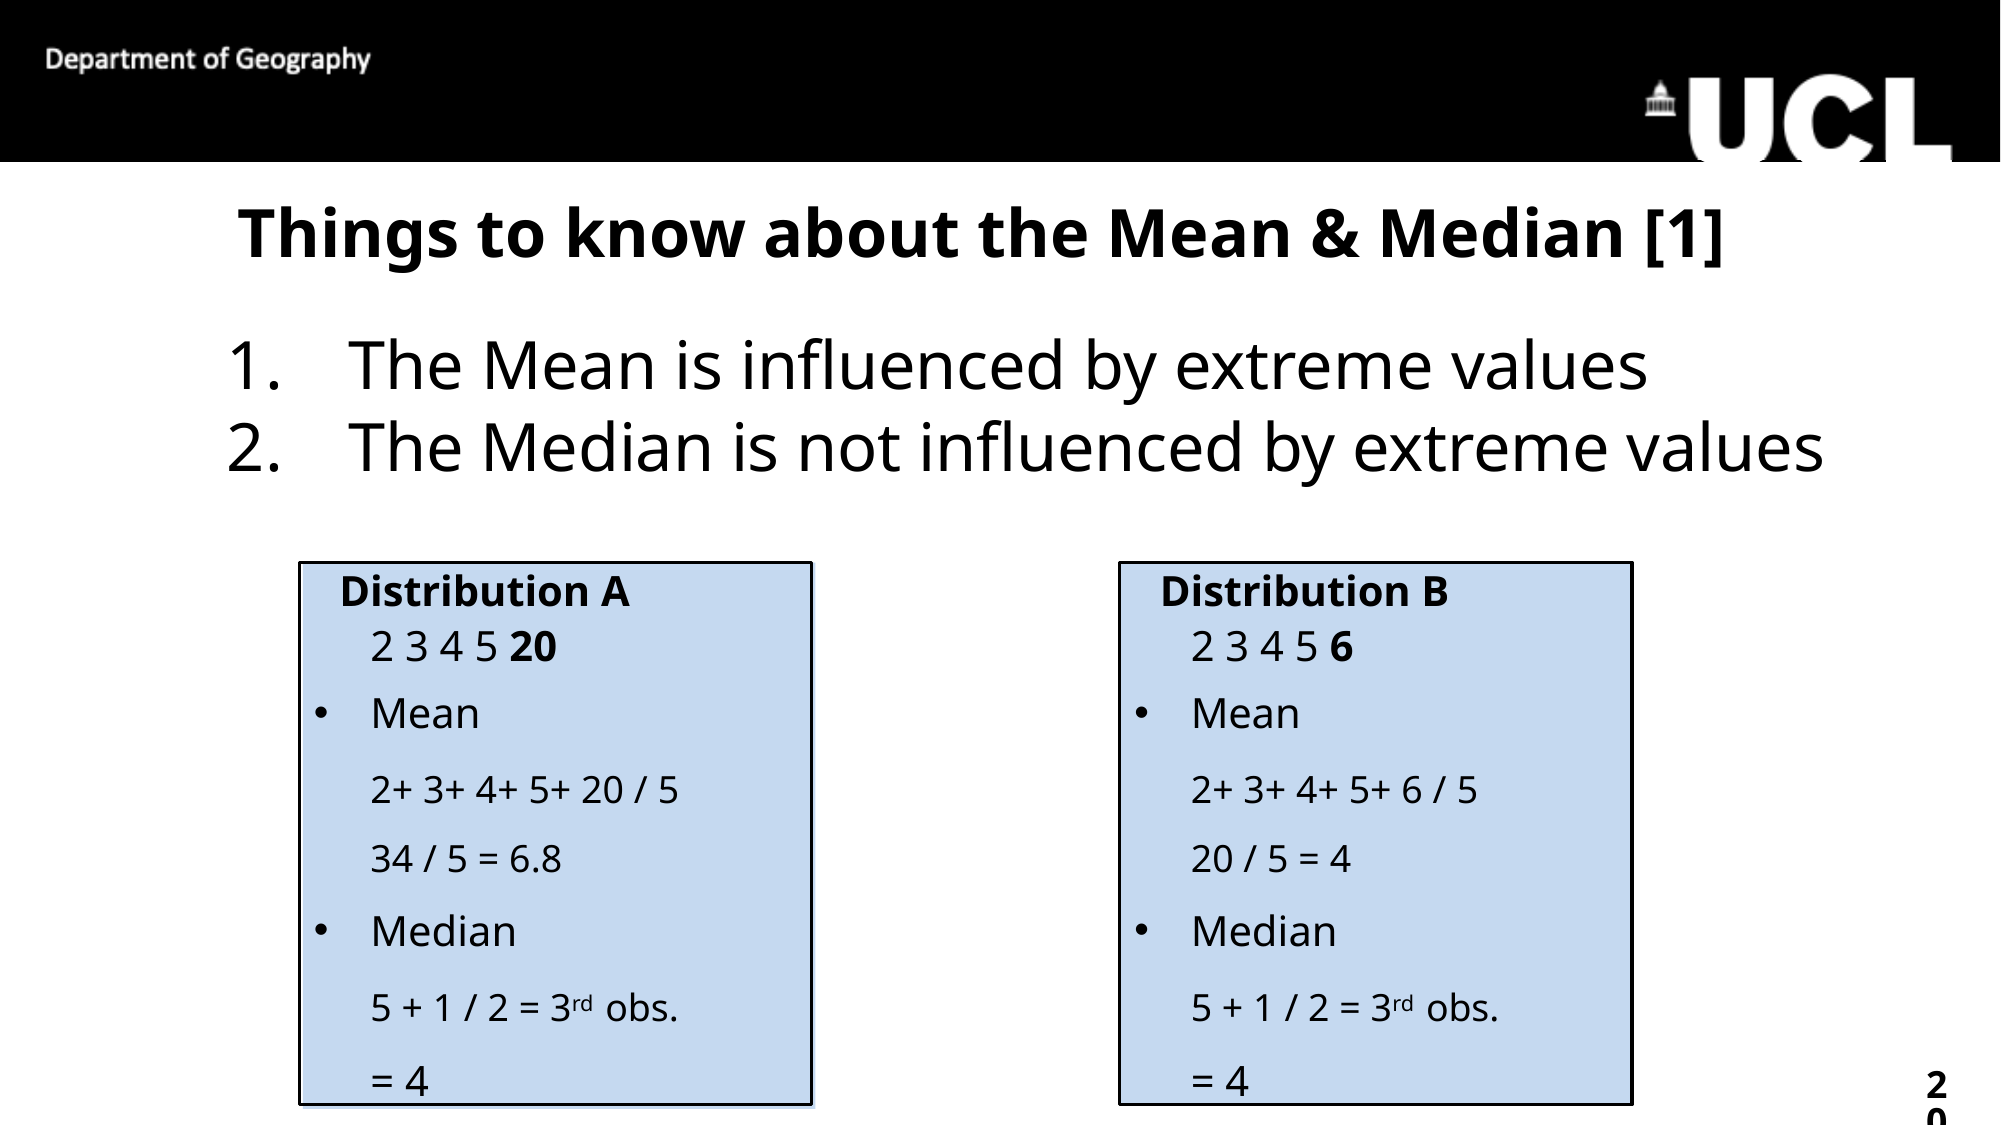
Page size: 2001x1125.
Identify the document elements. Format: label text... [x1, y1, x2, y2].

text_box [302, 562, 816, 1109]
text_box Distribution B 2 3 4 5 6 Mean 2+ 3+ 4+ 5+ 6 / 5 20 / 5 = 4 Median 5 + 1 / 2 = 3rd obs. = 4 [1119, 562, 1632, 1105]
text_box The Mean is influenced by extreme values The Median is not influenced by extreme values [224, 321, 1975, 486]
text_box Distribution A 2 3 4 5 20 Mean 2+ 3+ 4+ 5+ 20 / 5 34 / 5 = 6.8 Median 5 + 1 / 2 = 3rd obs. = 4 [299, 562, 812, 1105]
title Things to know about the Mean & Median [1] [0, 198, 1963, 388]
picture [0, 0, 2000, 160]
text_box 20 [1911, 1051, 1983, 1122]
